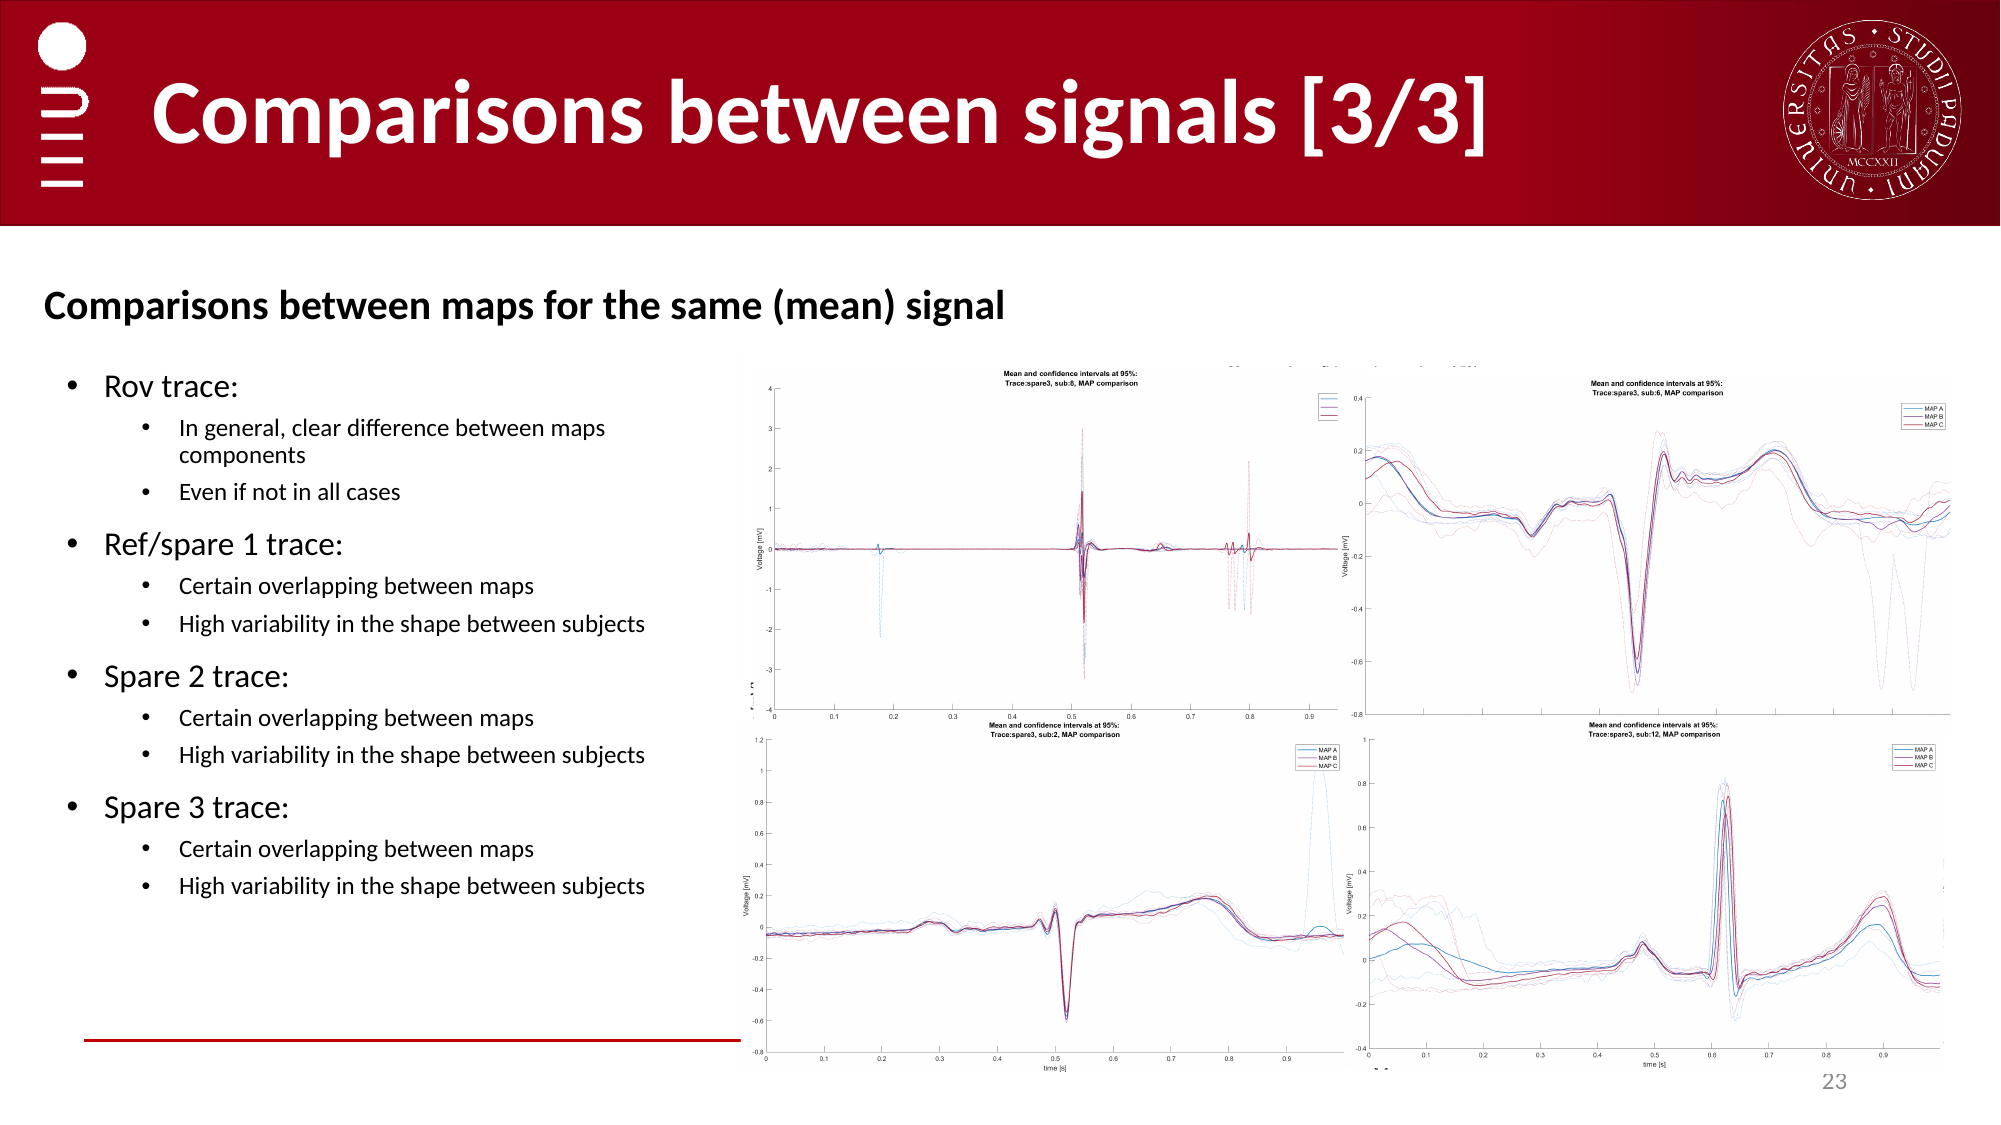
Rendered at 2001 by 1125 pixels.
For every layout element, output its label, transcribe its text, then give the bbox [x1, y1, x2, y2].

picture [1783, 20, 1963, 200]
picture [738, 351, 1953, 1074]
text_box Comparisons between maps for the same (mean) signal [29, 276, 1050, 333]
title Comparisons between signals [3/3] [137, 34, 1610, 194]
text_box Rov trace: In general, clear difference between maps components Even if not in all cases Ref/spare 1 trace: Certain overlapping between maps High variability in the shape between subjects Spare 2 trace: Certain overlapping between maps High variability in the shape between subjects Spare 3 trace: Certain overlapping between maps High variability in the shape between subjects [51, 361, 675, 1029]
slide_number 23 [1412, 1074, 1863, 1110]
